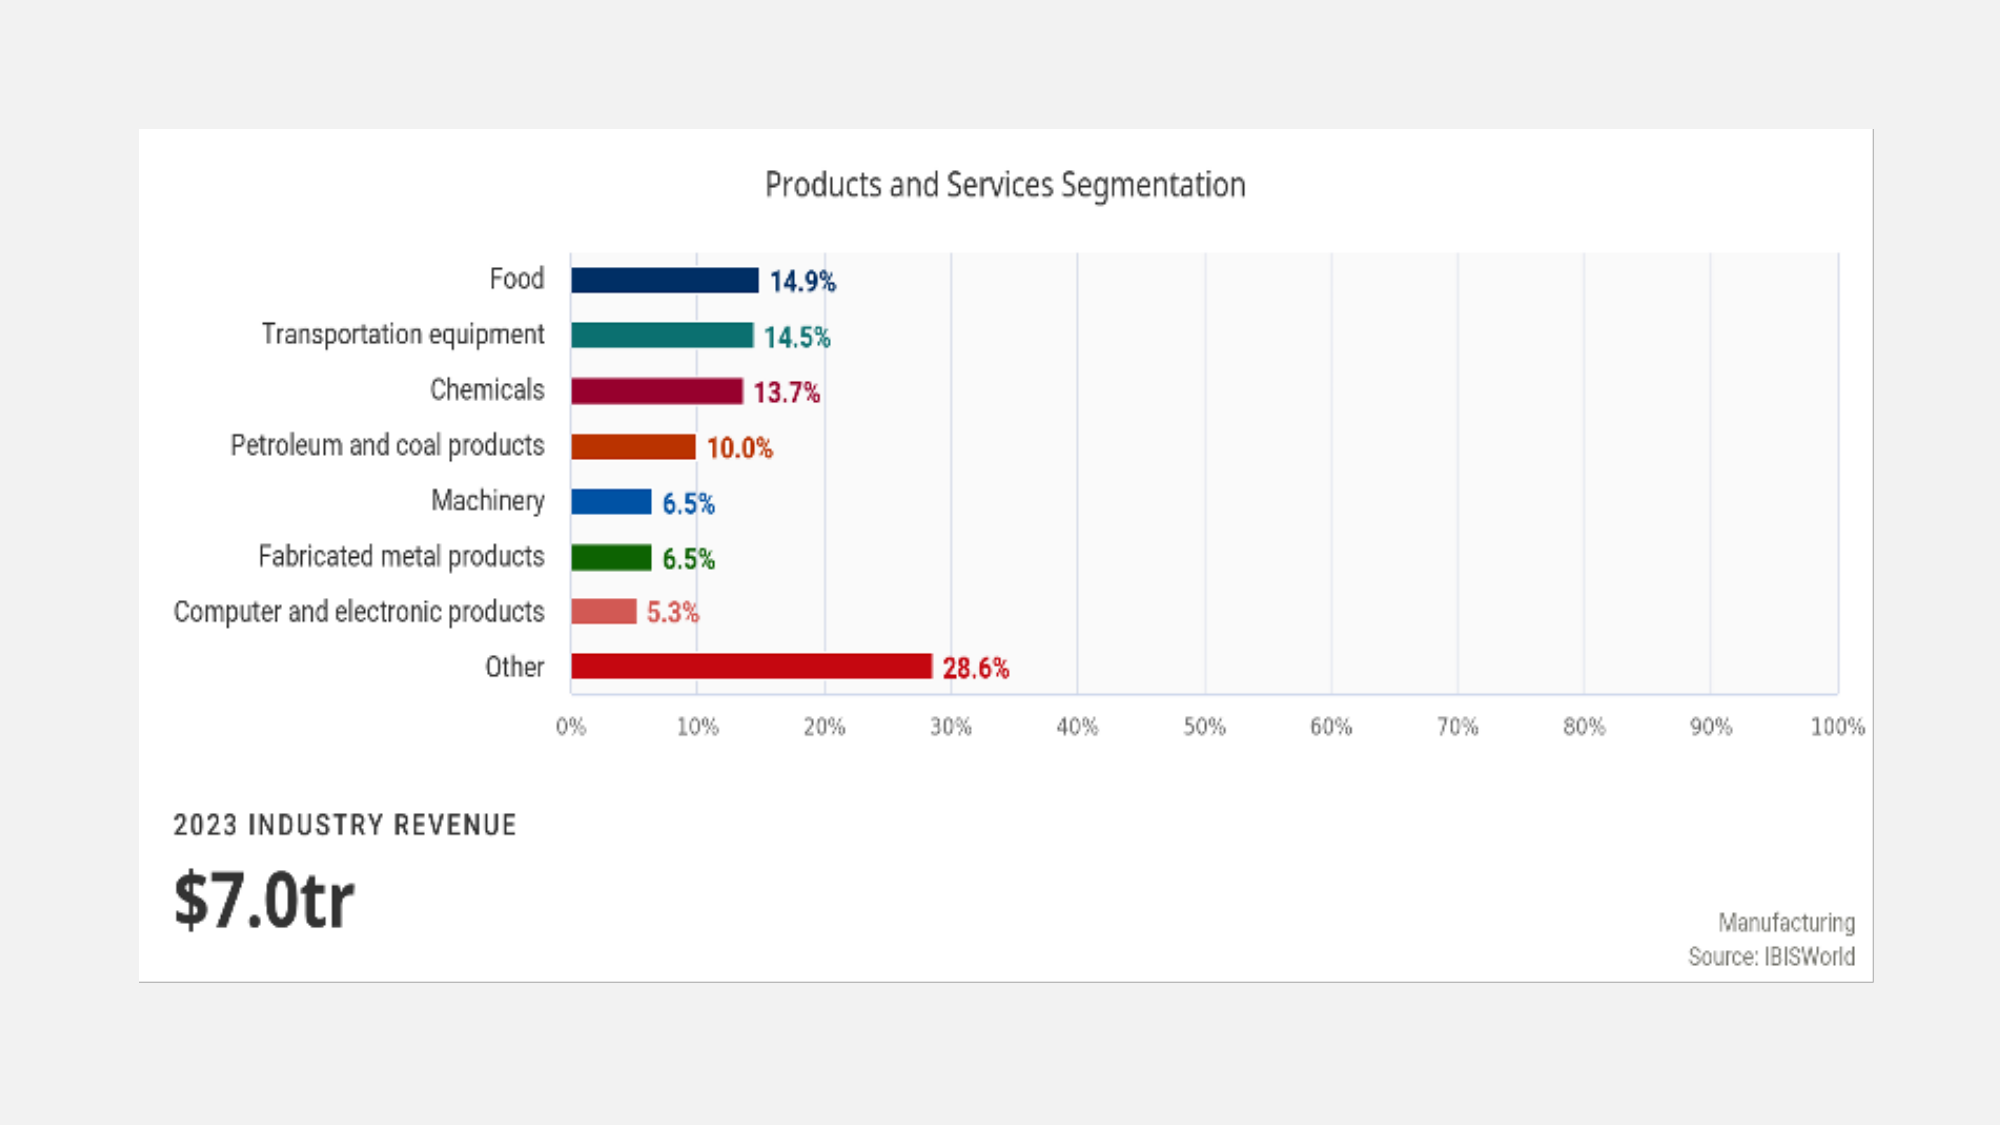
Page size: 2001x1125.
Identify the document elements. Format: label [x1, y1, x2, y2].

list [139, 129, 1876, 985]
